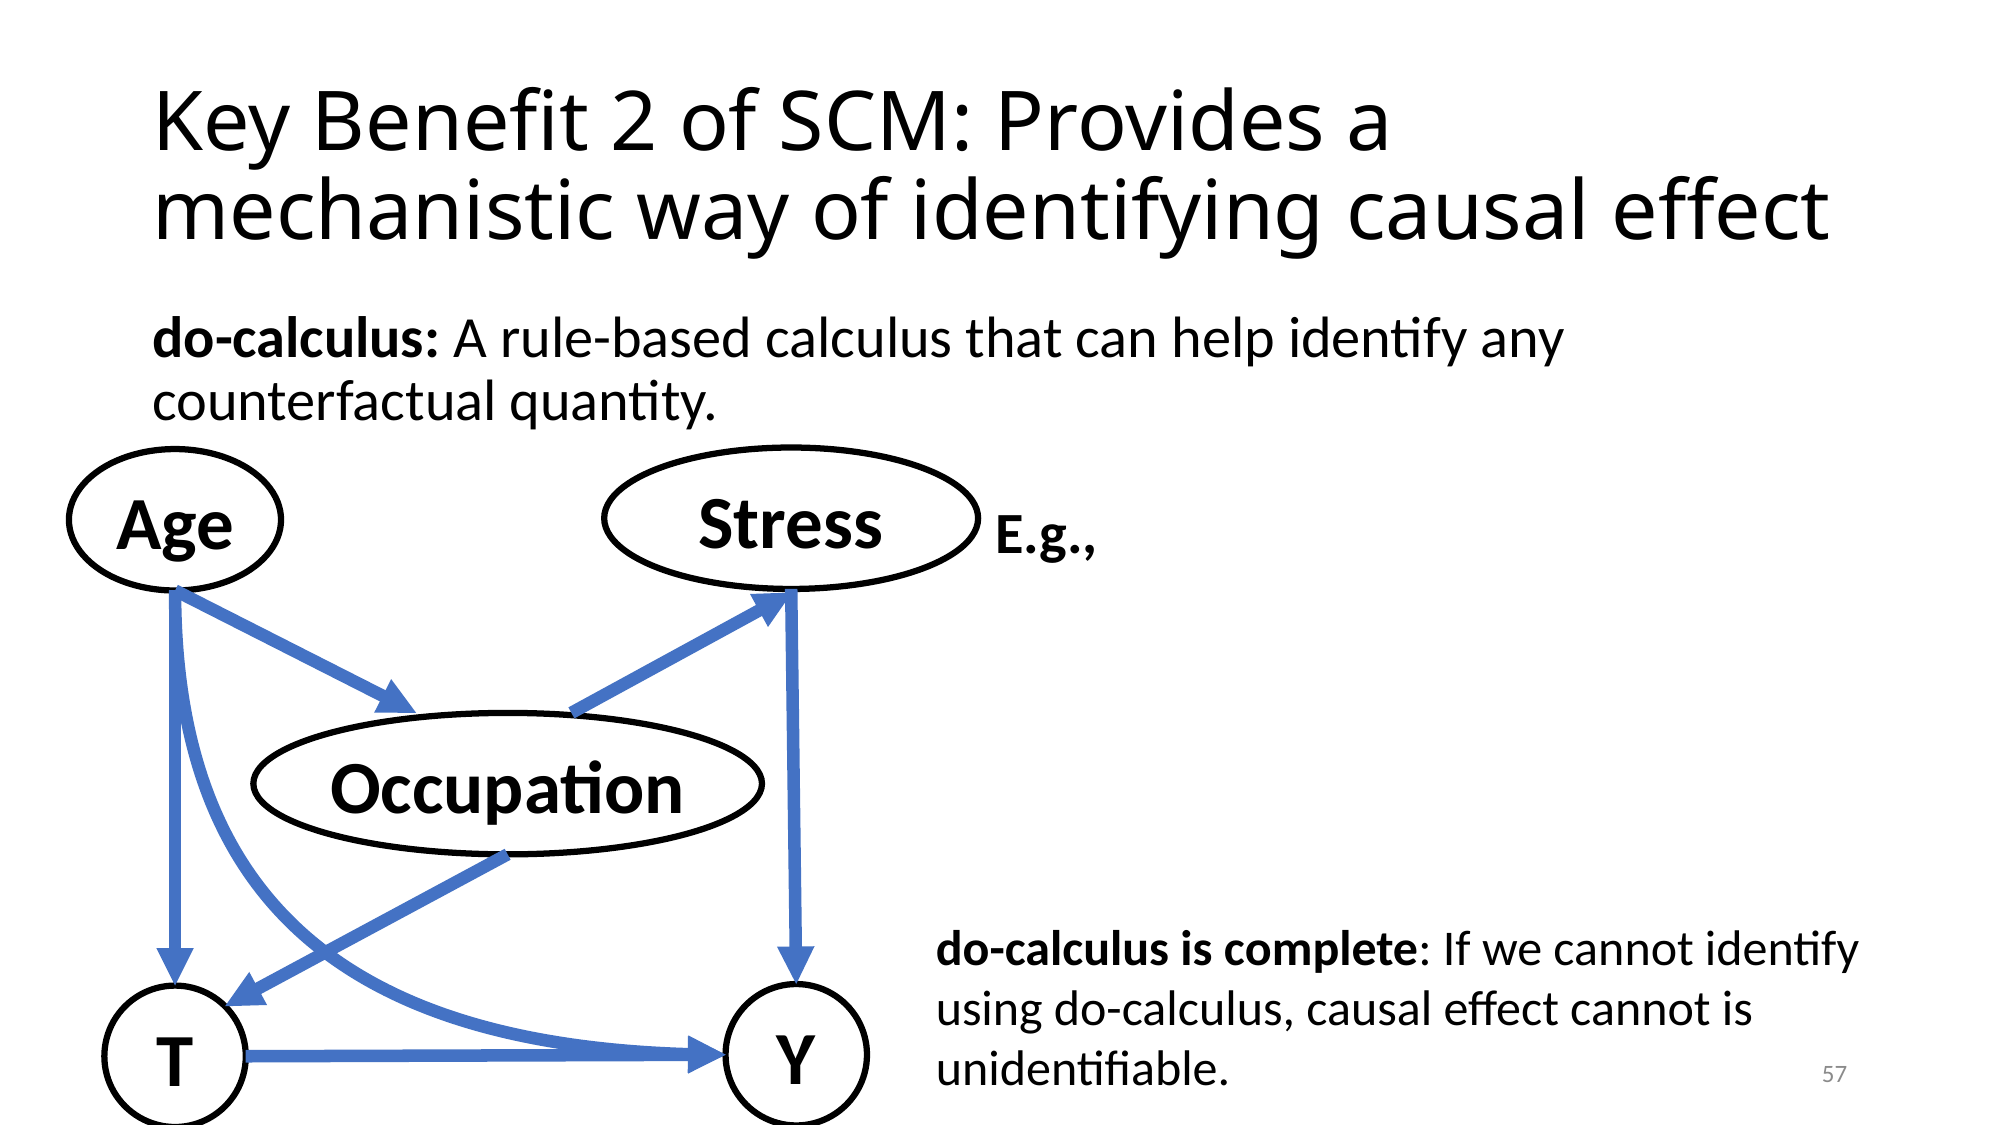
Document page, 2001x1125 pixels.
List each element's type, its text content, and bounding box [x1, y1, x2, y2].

text_box do-calculus is complete: If we cannot identify using do-calculus, causal effect cannot is unidentifiable. [921, 907, 1964, 1103]
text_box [225, 854, 508, 1007]
text_box Occupation [683, 731, 764, 836]
text_box Stress [603, 446, 980, 590]
text_box Age [67, 448, 283, 592]
title Key Benefit 2 of SCM: Provides a mechanistic way of identifying causal effect [137, 59, 1863, 278]
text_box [683, 592, 792, 713]
list do-calculus: A rule-based calculus that can help identify any counterfactual quantity. [137, 299, 1863, 478]
text_box Y [724, 983, 869, 1125]
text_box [791, 588, 797, 984]
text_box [175, 590, 218, 713]
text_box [218, 547, 683, 1098]
text_box T [103, 984, 234, 1125]
